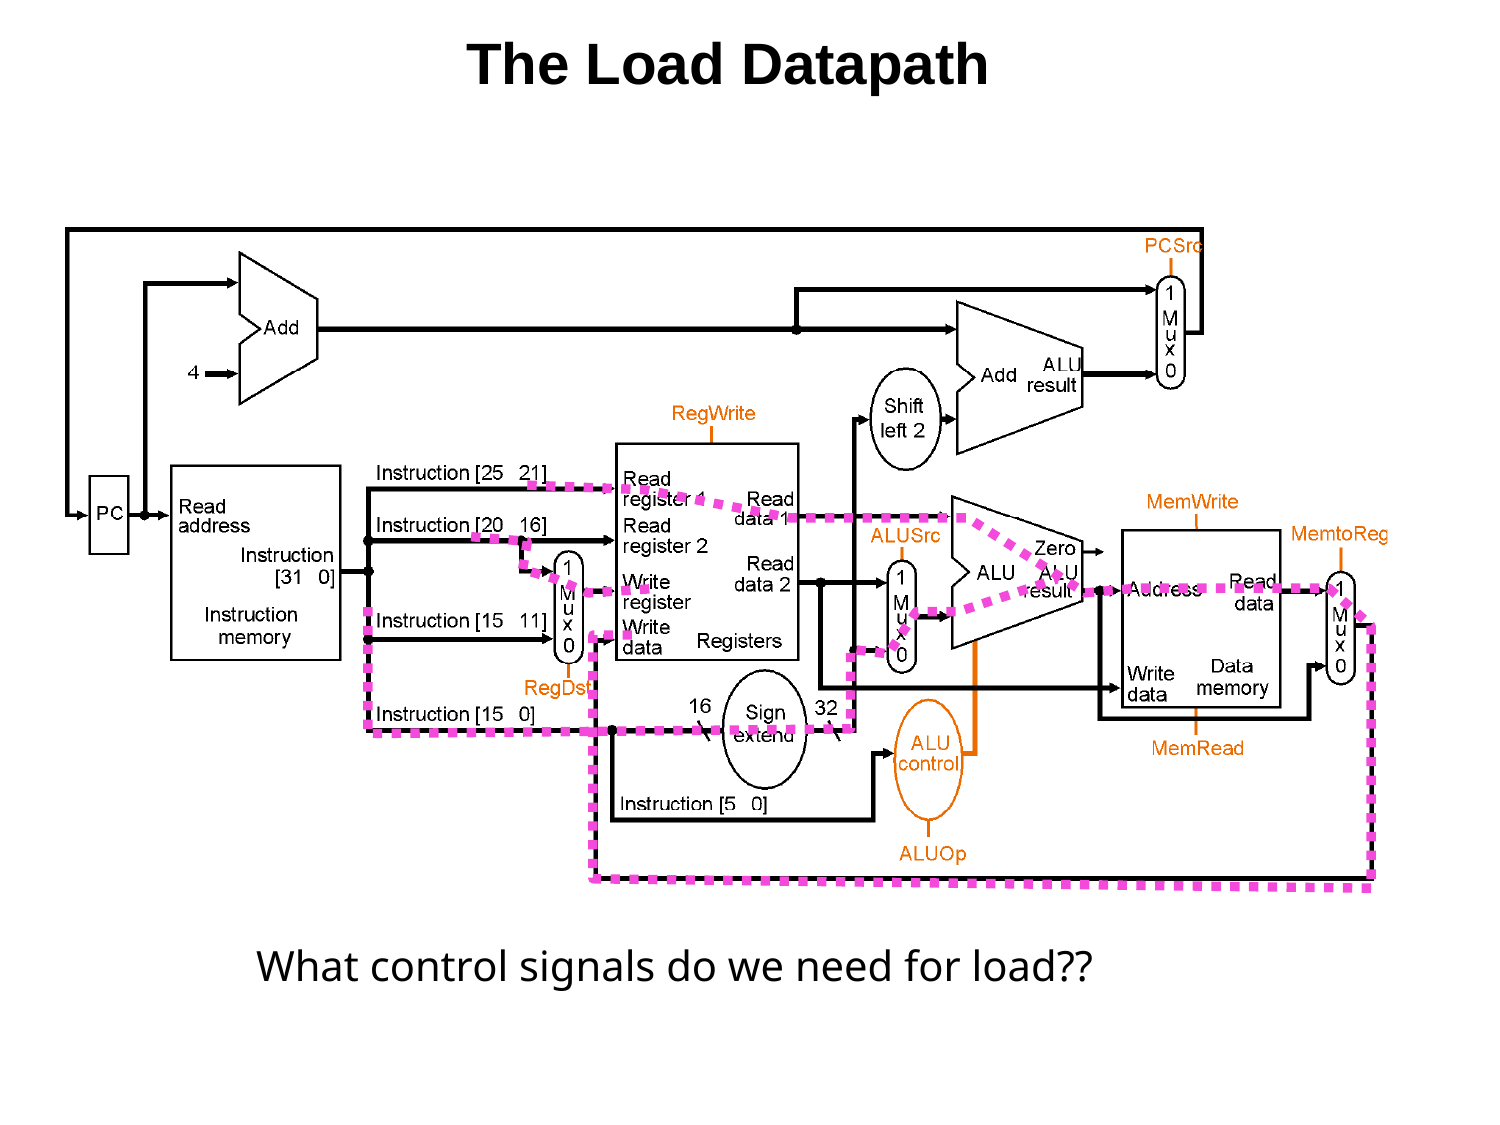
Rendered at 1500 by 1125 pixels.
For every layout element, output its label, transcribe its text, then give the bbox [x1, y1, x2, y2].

picture [62, 224, 1388, 883]
text_box What control signals do we need for load?? [241, 932, 1109, 998]
text_box The Load Datapath [1, 21, 1475, 100]
